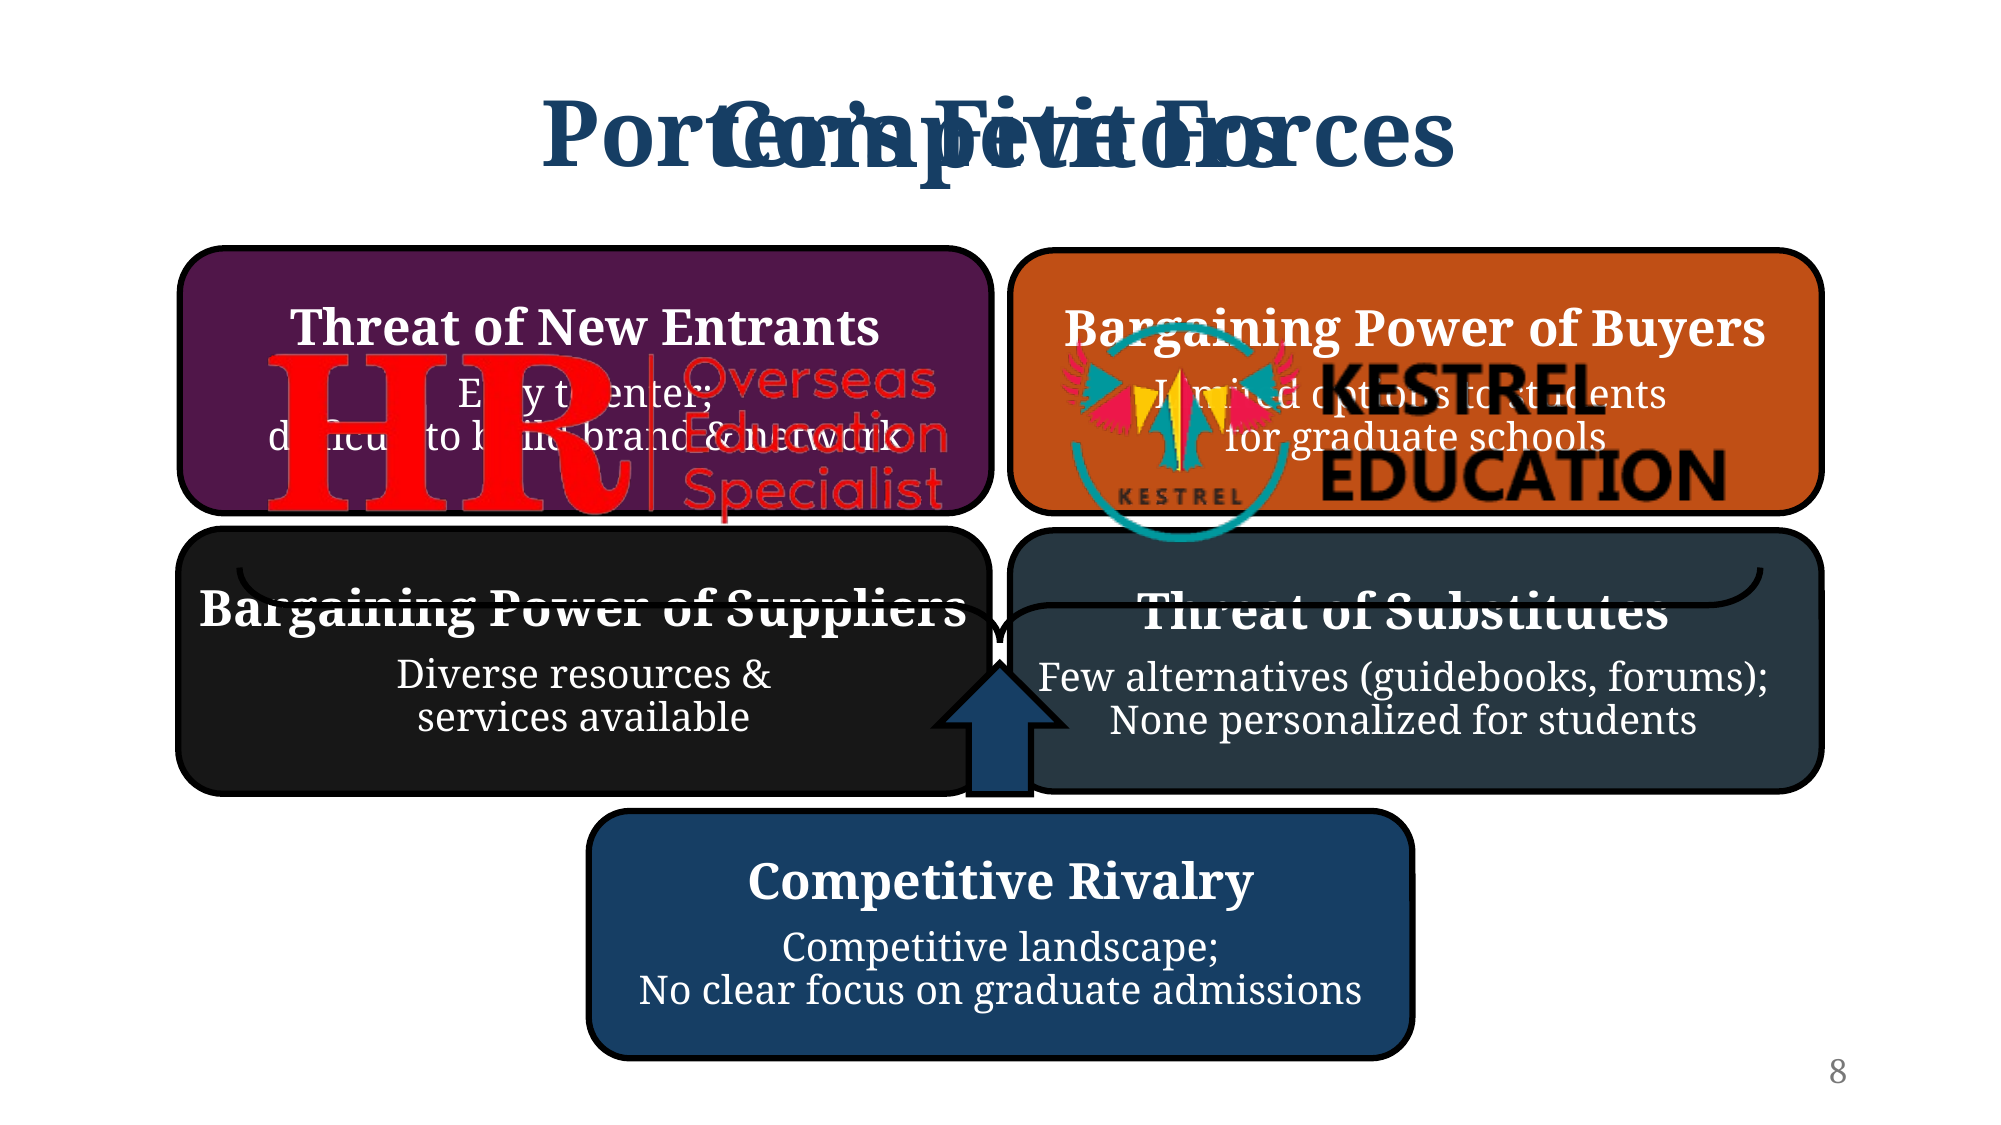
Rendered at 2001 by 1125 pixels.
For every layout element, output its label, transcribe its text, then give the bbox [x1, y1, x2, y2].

picture [239, 265, 969, 598]
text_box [1009, 529, 1823, 792]
text_box [967, 661, 1033, 796]
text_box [1009, 249, 1823, 514]
title Porter’s Five Forces [183, 37, 1817, 236]
slide_number 8 [1412, 1042, 1863, 1103]
text_box [991, 567, 1009, 643]
picture [1045, 300, 1730, 562]
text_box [177, 528, 991, 795]
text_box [588, 810, 1413, 1059]
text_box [179, 247, 992, 514]
text_box Competitors [424, 38, 1576, 237]
